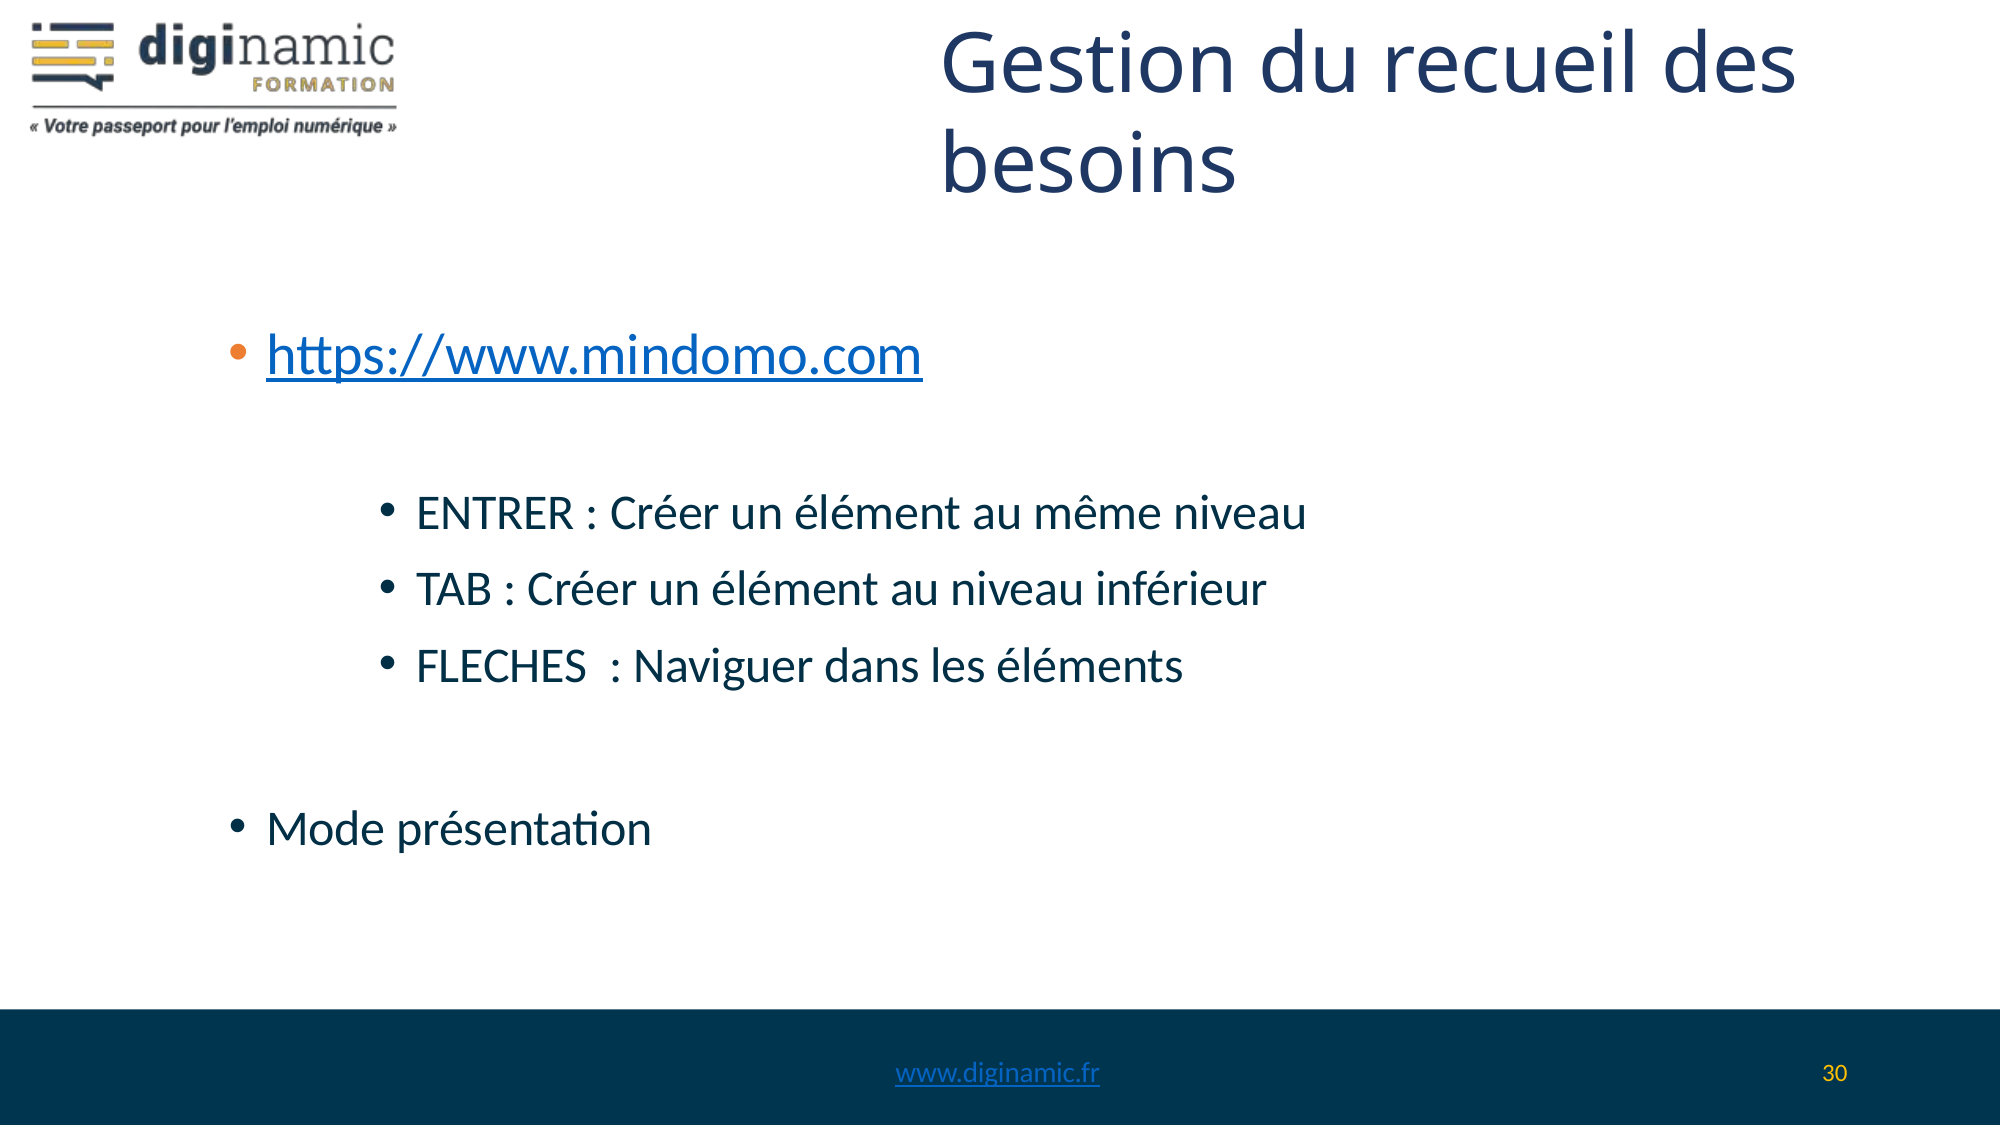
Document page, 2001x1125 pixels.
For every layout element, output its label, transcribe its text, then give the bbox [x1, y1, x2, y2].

picture [15, 20, 414, 138]
footer www.diginamic.fr [893, 1058, 1107, 1125]
text_box Gestion du recueil des besoins [937, 7, 1947, 210]
slide_number 30 [1817, 1060, 1852, 1125]
text_box https://www.mindomo.com ENTRER : Créer un élément au même niveau TAB : Créer un élément au niveau inférieur FLECHES : Naviguer dans les éléments Mode présentation [151, 299, 1852, 856]
